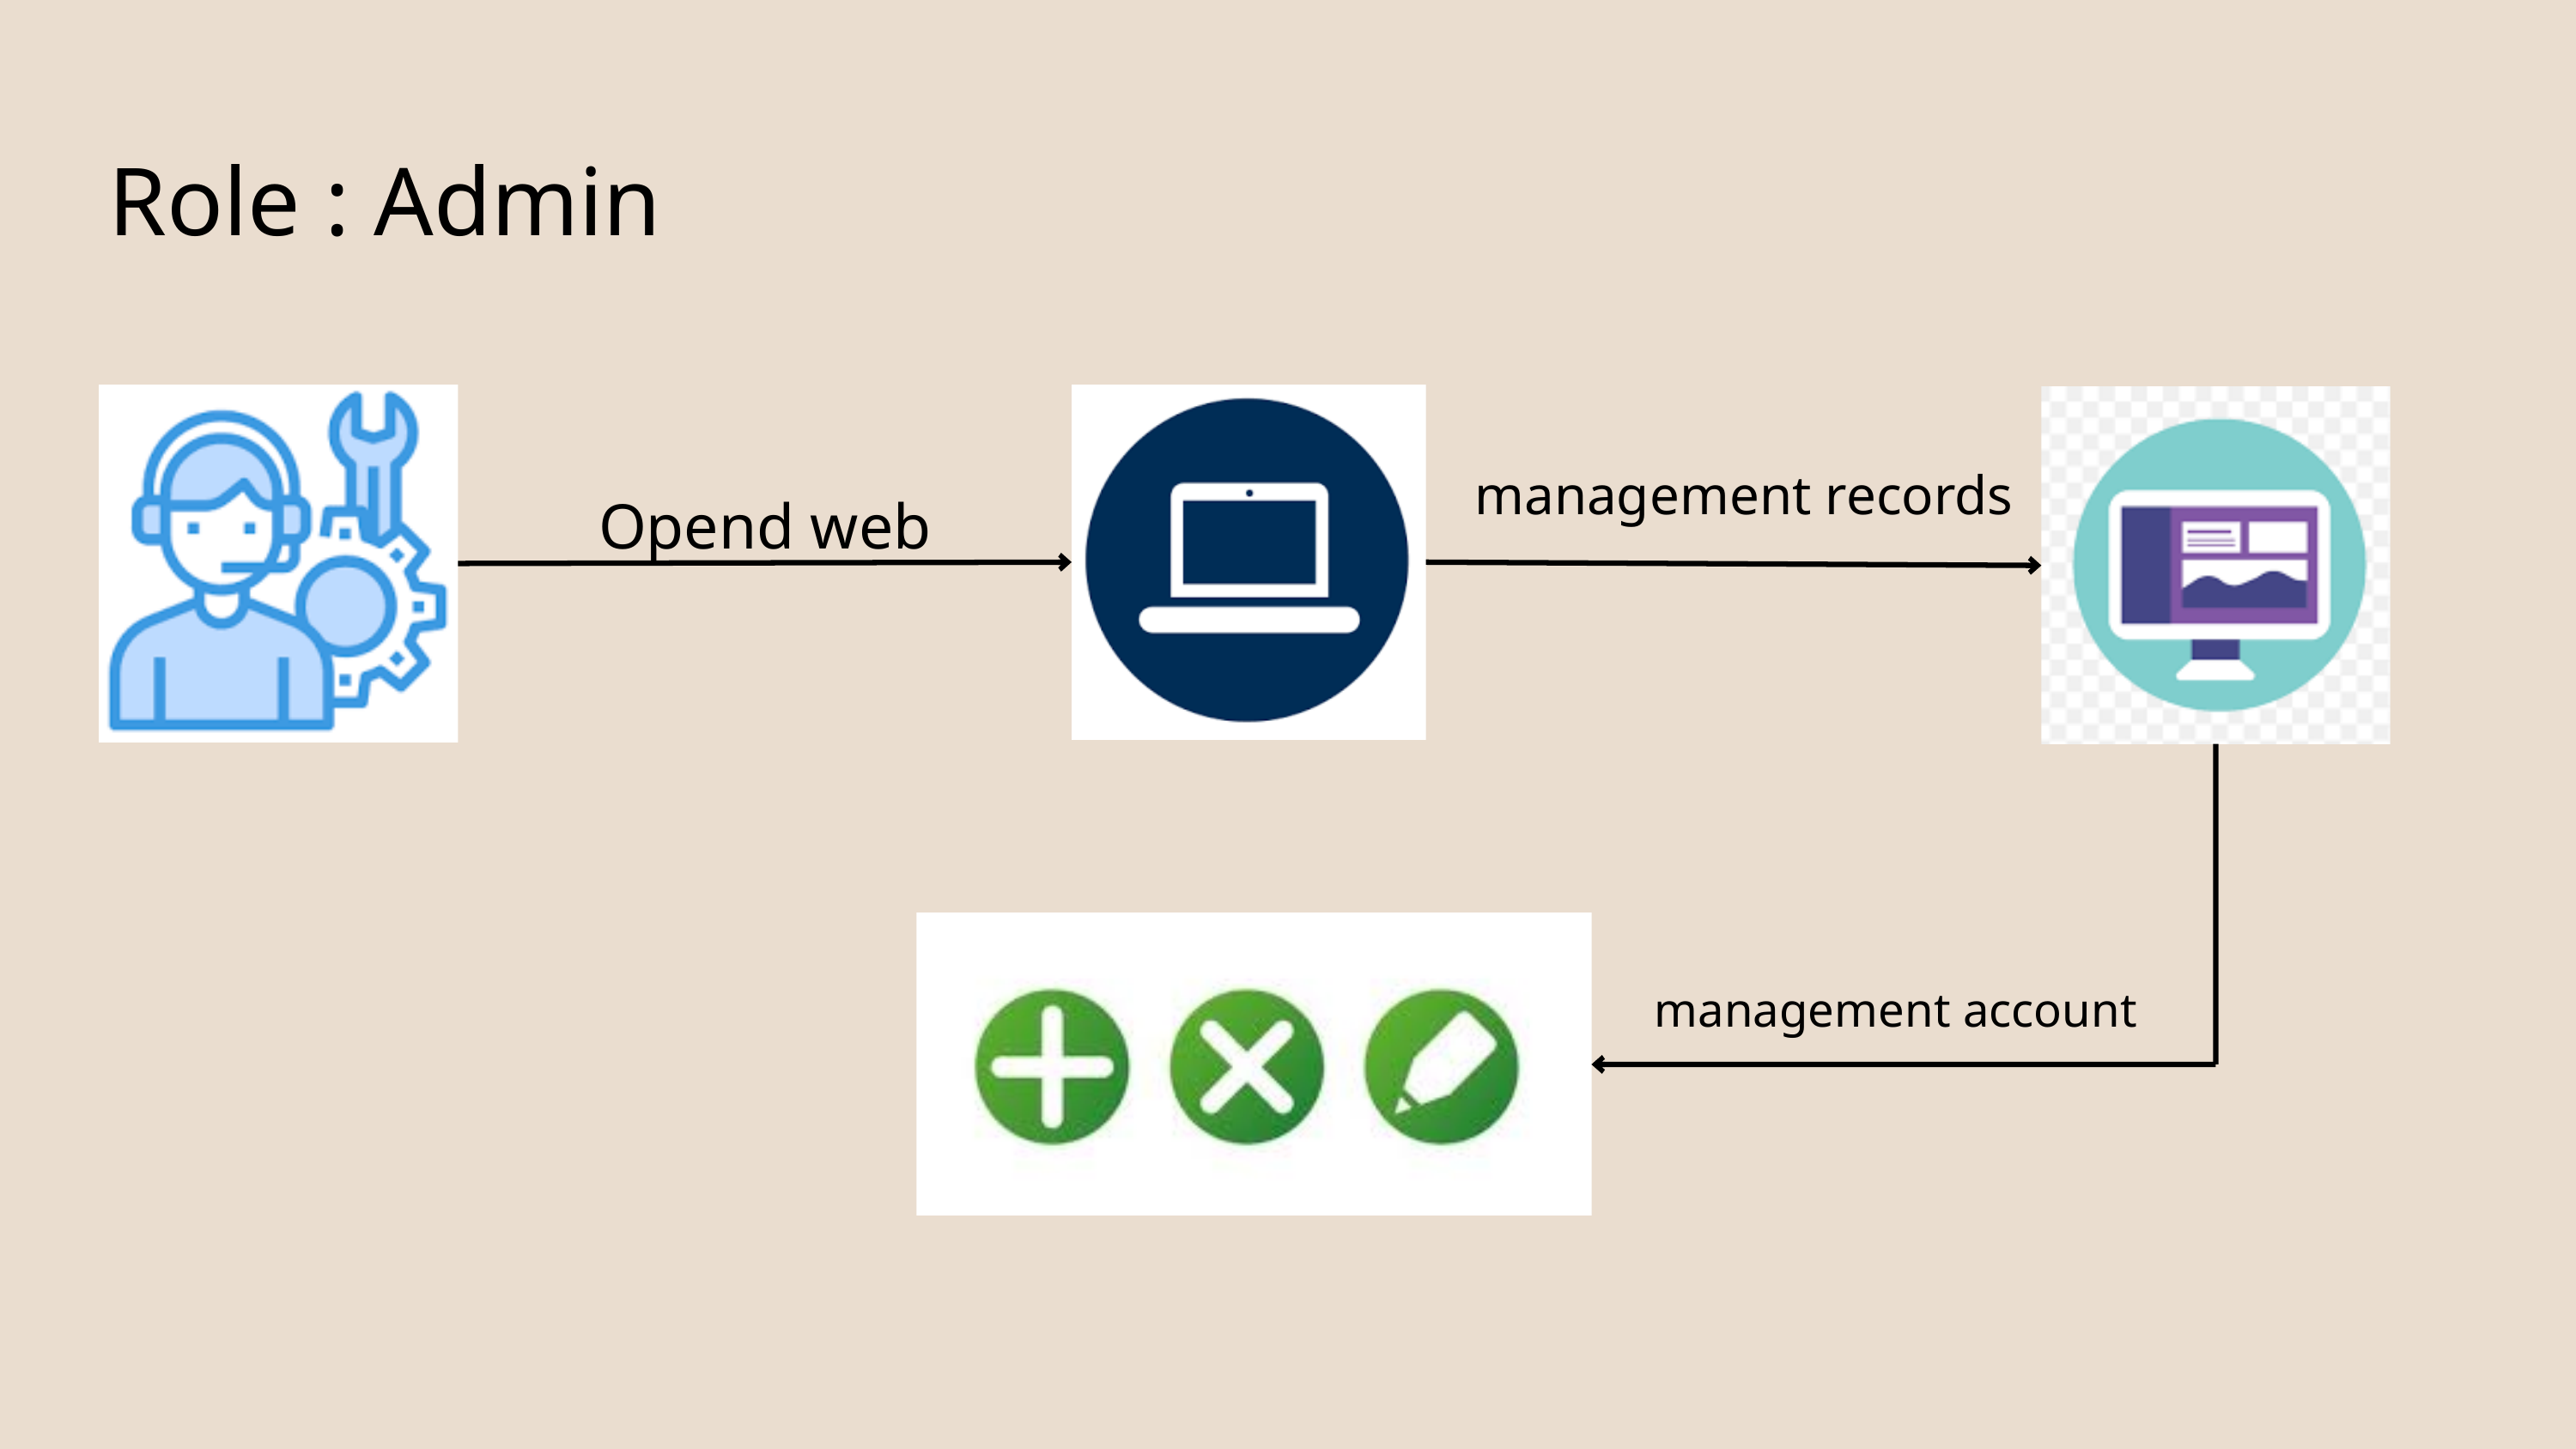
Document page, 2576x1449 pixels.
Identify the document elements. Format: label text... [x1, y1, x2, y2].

text_box [1591, 1058, 2216, 1071]
text_box [98, 385, 459, 743]
text_box [1072, 385, 1426, 740]
text_box management account [1629, 971, 2175, 1037]
text_box management records [1449, 451, 2040, 525]
text_box Role : Admin [87, 123, 683, 255]
text_box [2041, 386, 2391, 744]
text_box [916, 912, 1592, 1216]
text_box Opend web [586, 475, 943, 561]
